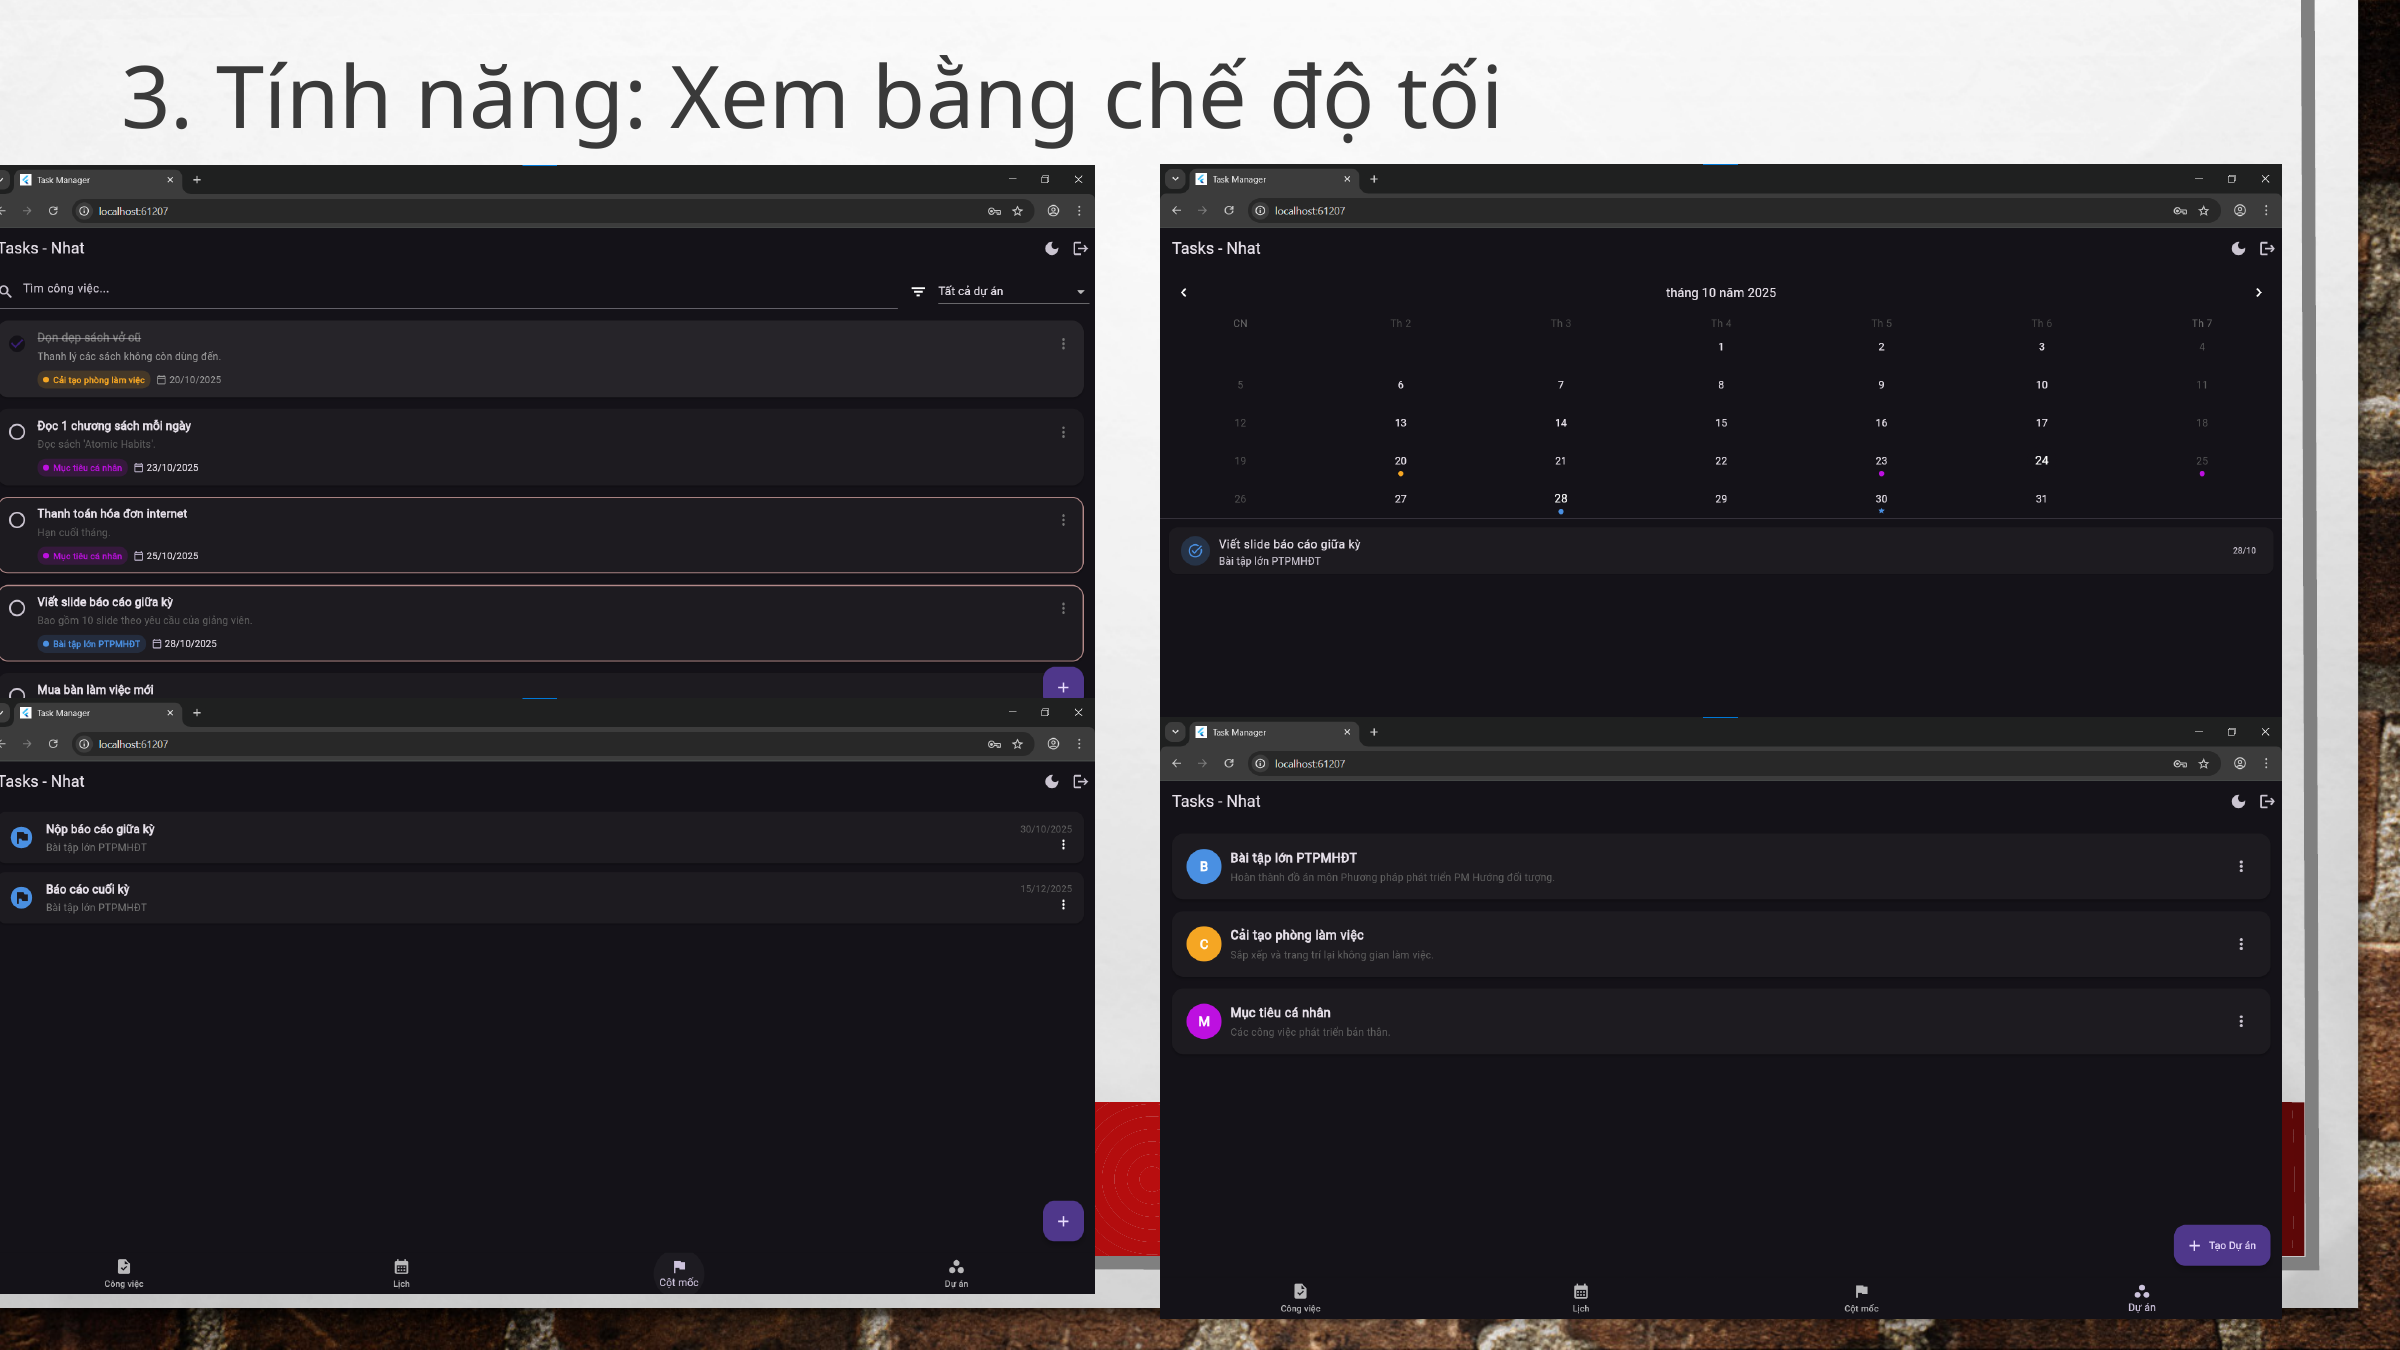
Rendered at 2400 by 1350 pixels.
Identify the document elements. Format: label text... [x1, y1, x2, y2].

text_box [787, 92, 1983, 201]
picture [0, 0, 2400, 1350]
picture [0, 164, 1095, 1294]
text_box 3. Tính năng: Xem bằng chế độ tối [121, 38, 1317, 147]
